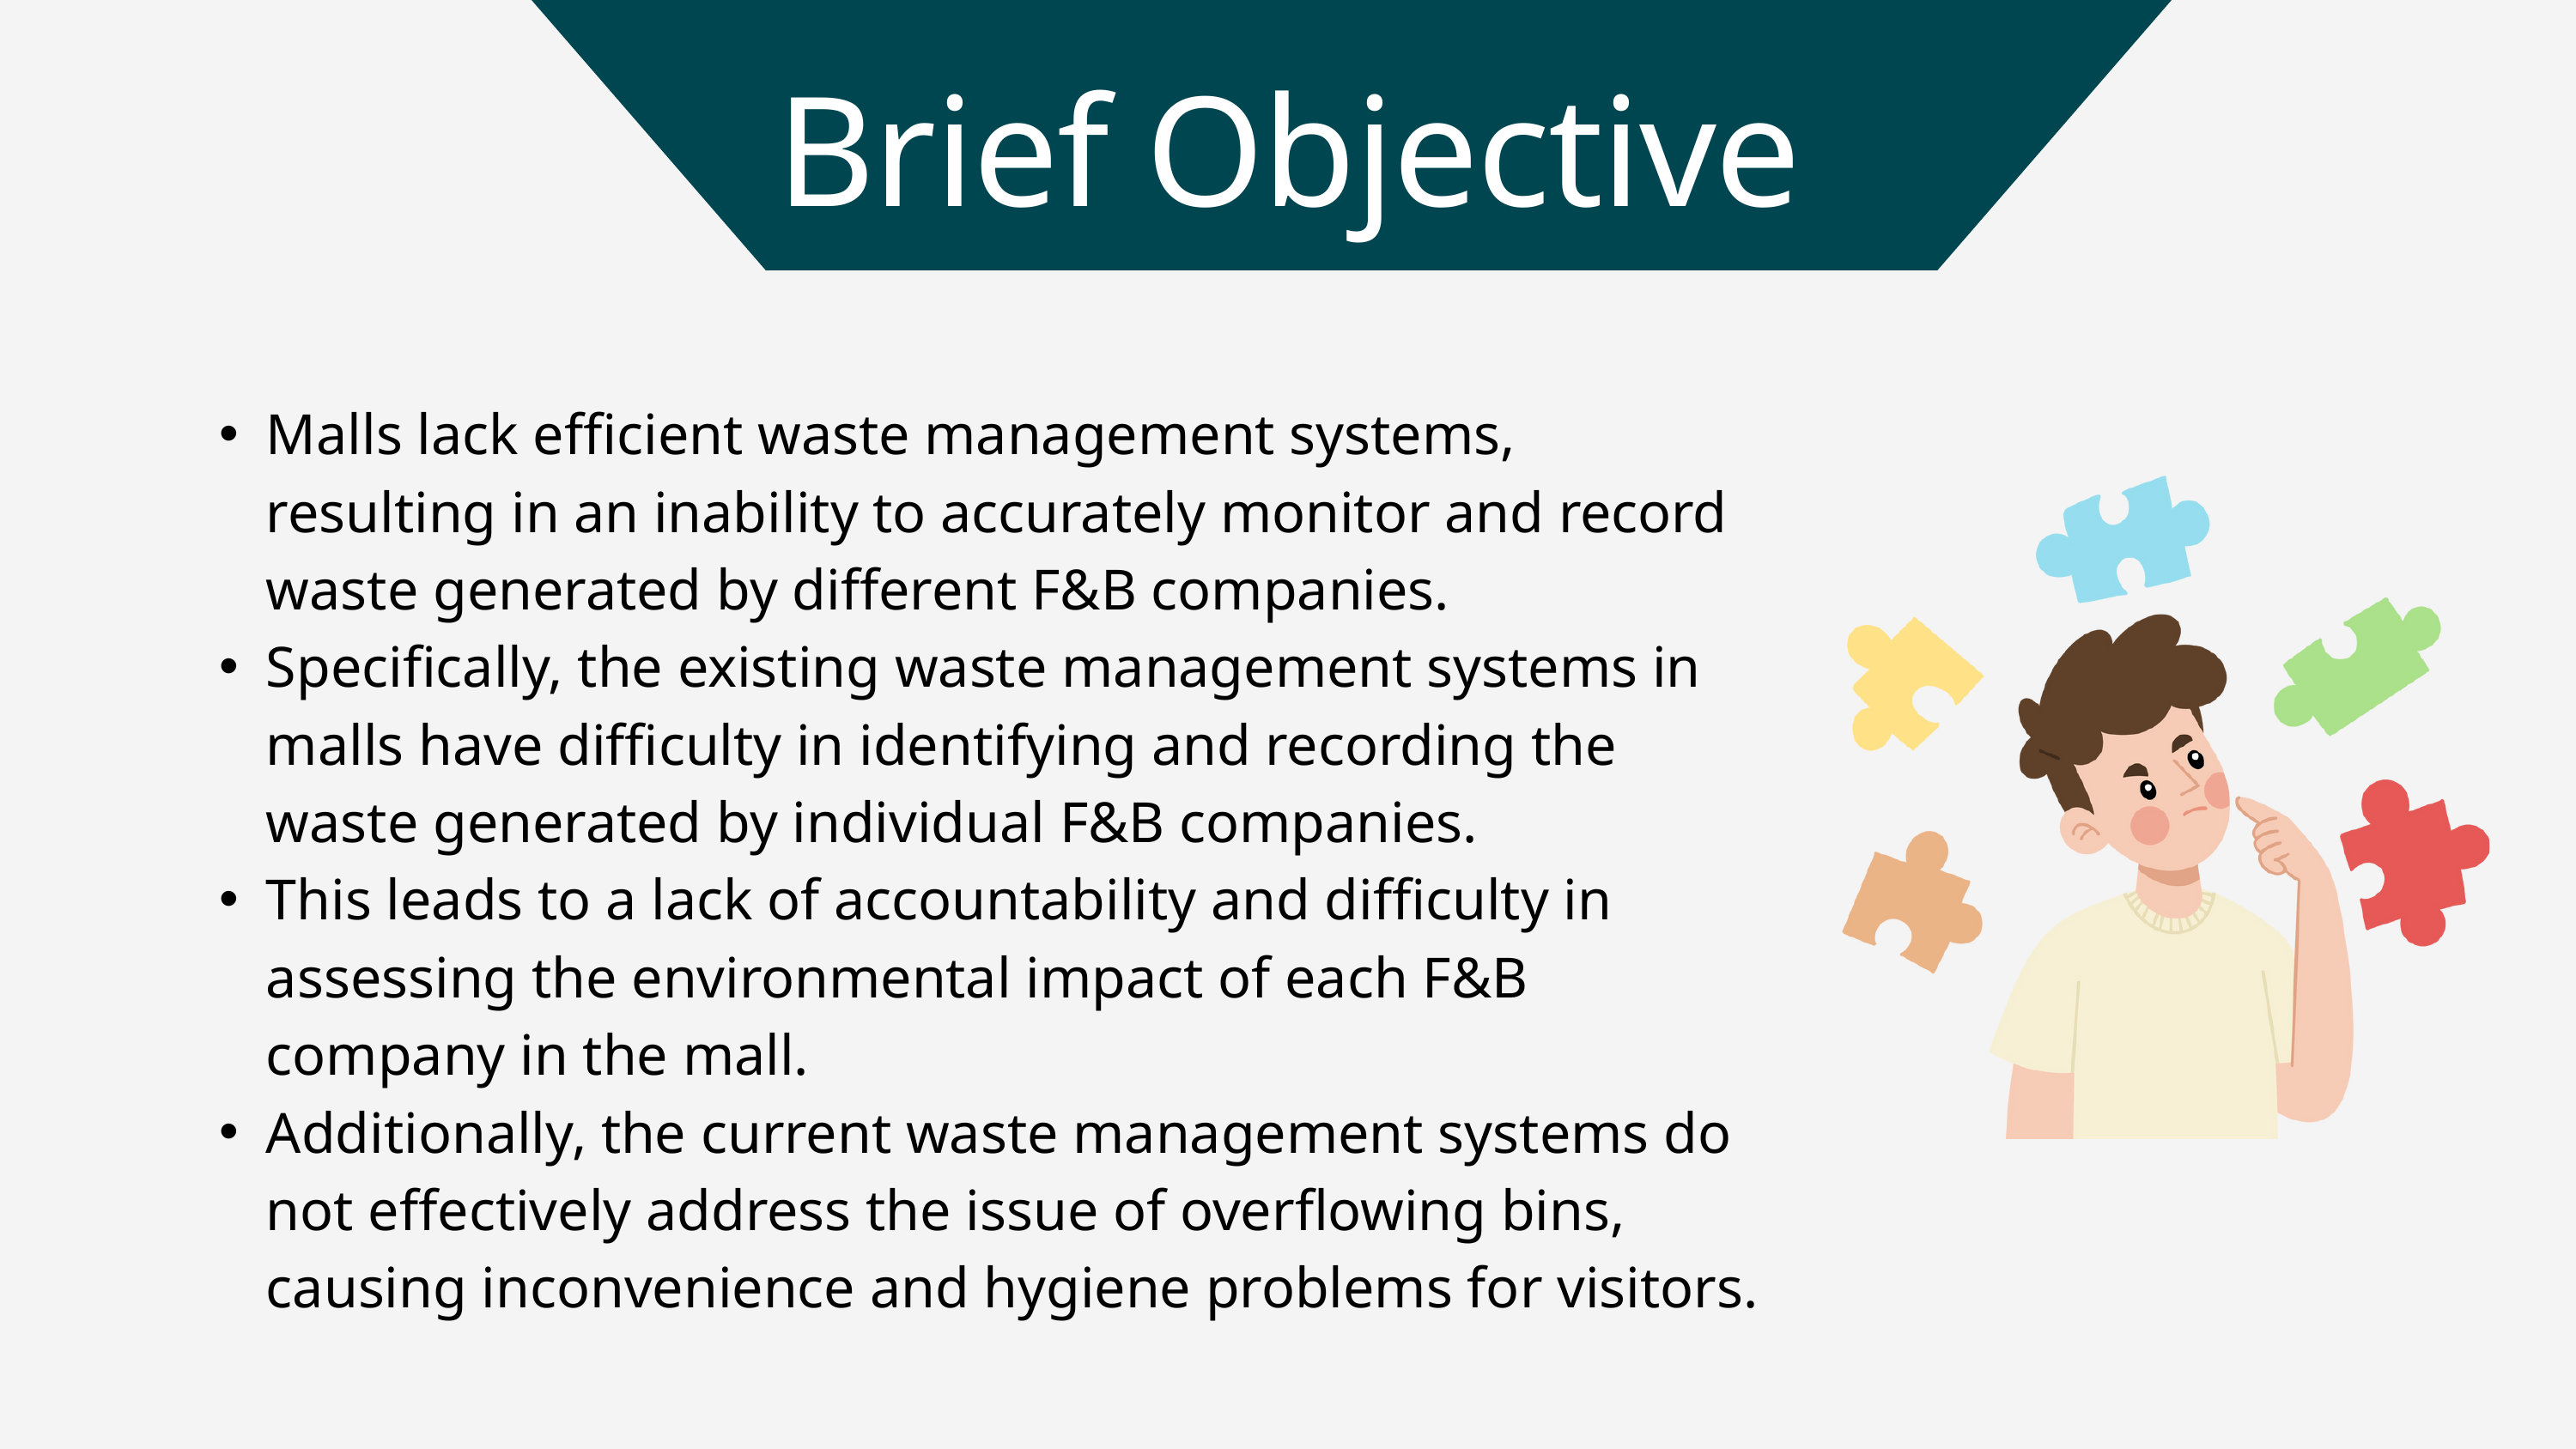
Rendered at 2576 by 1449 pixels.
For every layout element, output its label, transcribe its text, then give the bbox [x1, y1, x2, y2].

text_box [306, 0, 2397, 270]
text_box Malls lack efficient waste management systems, resulting in an inability to accurately monitor and record waste generated by different F&B companies. Specifically, the existing waste management systems in malls have difficulty in identifying and recording the waste generated by individual F&B companies. This leads to a lack of accountability and difficulty in assessing the environmental impact of each F&B company in the mall. Additionally, the current waste management systems do not effectively address the issue of overflowing bins, causing inconvenience and hygiene problems for visitors. [172, 387, 1761, 1319]
text_box [1842, 476, 2490, 1139]
